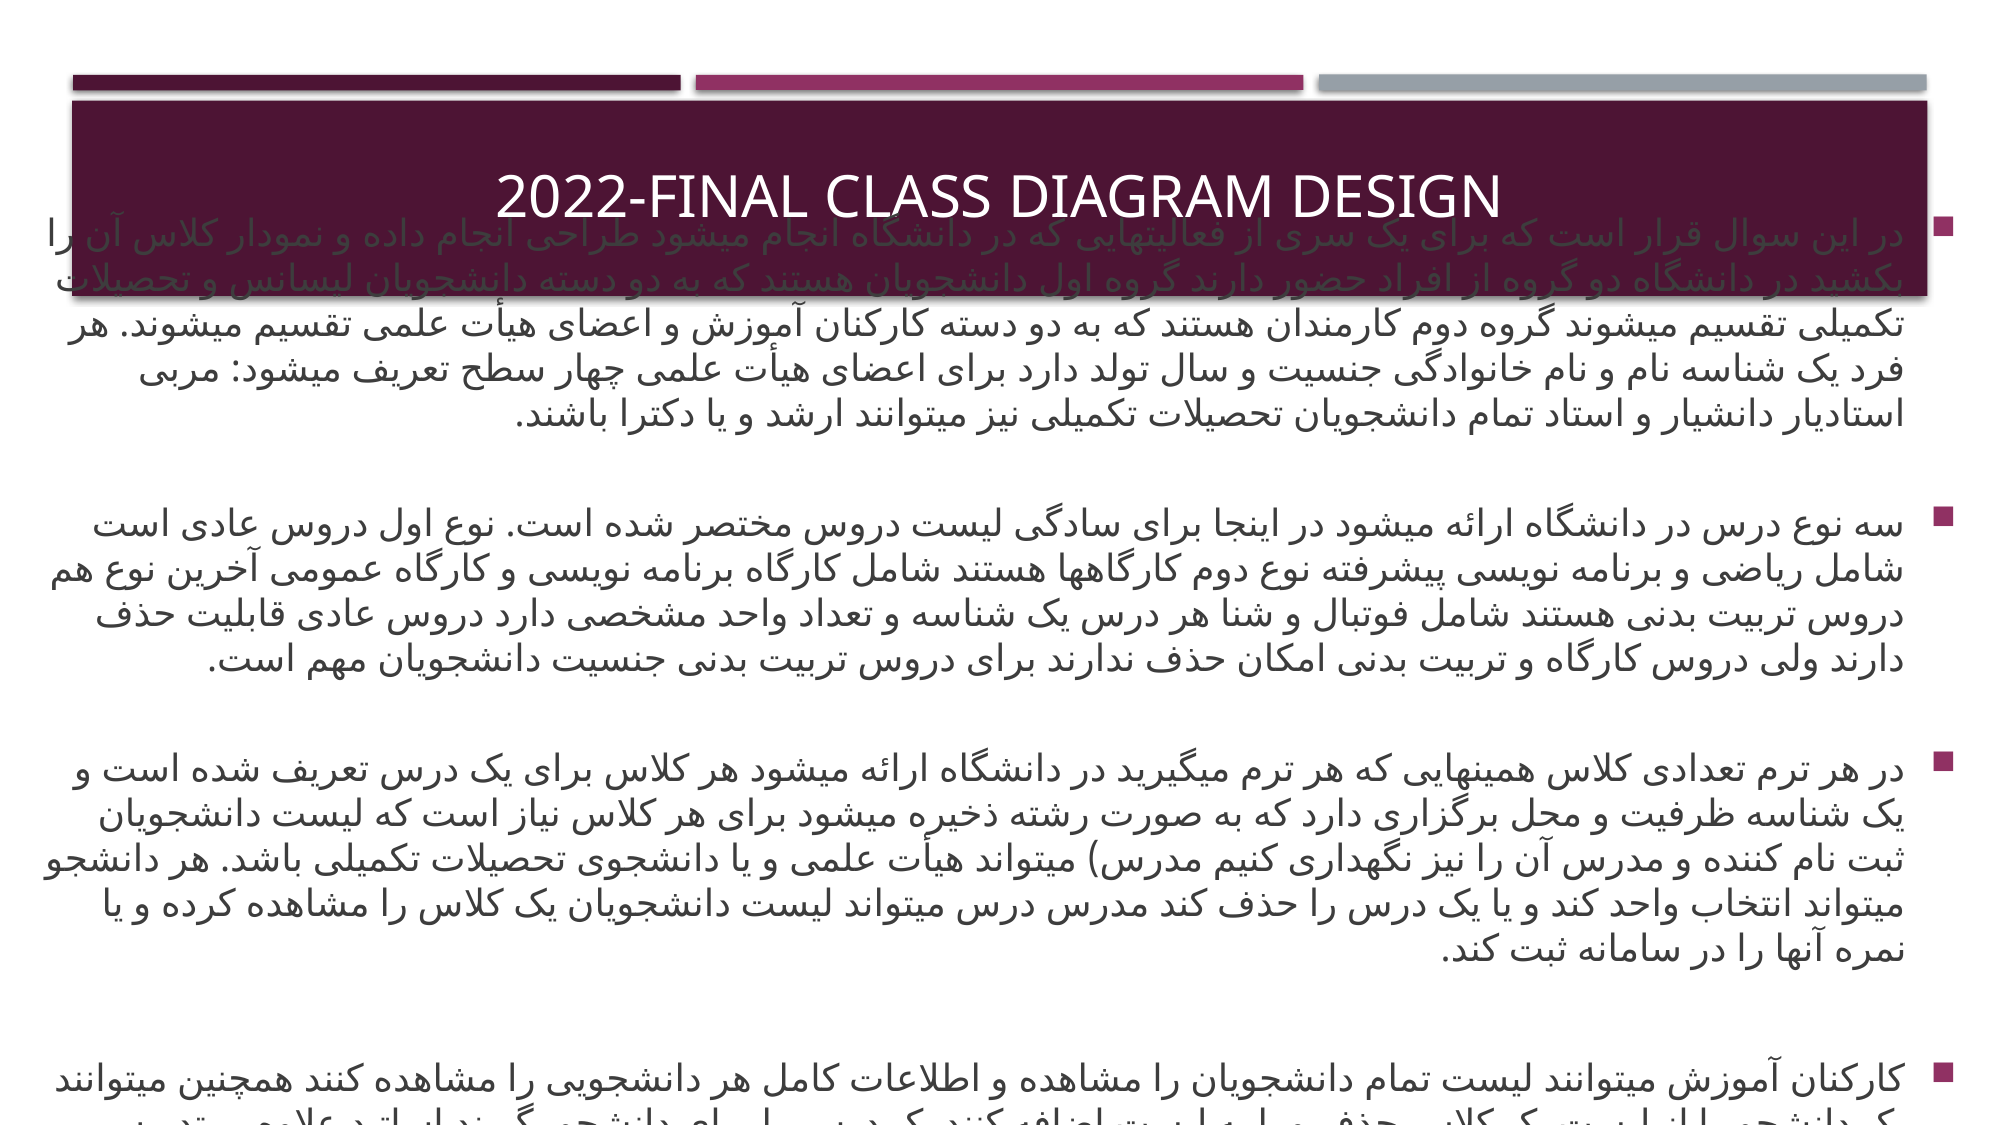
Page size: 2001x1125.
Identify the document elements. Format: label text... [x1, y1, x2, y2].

title 2022-final class diagram design [95, 70, 1905, 237]
list در این سوال قرار است که برای یک سری از فعالیتهایی که در دانشگاه انجام میشود طراحی انجام داده و نمودار کلاس آن را بکشید در دانشگاه دو گروه از افراد حضور دارند گروه اول دانشجویان هستند که به دو دسته دانشجویان لیسانس و تحصیلات تکمیلی تقسیم میشوند گروه دوم کارمندان هستند که به دو دسته کارکنان آموزش و اعضای هیأت علمی تقسیم میشوند. هر فرد یک شناسه نام و نام خانوادگی جنسیت و سال تولد دارد برای اعضای هیأت علمی چهار سطح تعریف میشود: مربی استادیار دانشیار و استاد تمام دانشجویان تحصیلات تکمیلی نیز میتوانند ارشد و یا دکترا باشند. سه نوع درس در دانشگاه ارائه میشود در اینجا برای سادگی لیست دروس مختصر شده است. نوع اول دروس عادی است شامل ریاضی و برنامه نویسی پیشرفته نوع دوم کارگاهها هستند شامل کارگاه برنامه نویسی و کارگاه عمومی آخرین نوع هم دروس تربیت بدنی هستند شامل فوتبال و شنا هر درس یک شناسه و تعداد واحد مشخصی دارد دروس عادی قابلیت حذف دارند ولی دروس کارگاه و تربیت بدنی امکان حذف ندارند برای دروس تربیت بدنی جنسیت دانشجویان مهم است. در هر ترم تعدادی کلاس همینهایی که هر ترم میگیرید در دانشگاه ارائه میشود هر کلاس برای یک درس تعریف شده است و یک شناسه ظرفیت و محل برگزاری دارد که به صورت رشته ذخیره میشود برای هر کلاس نیاز است که لیست دانشجویان ثبت نام کننده و مدرس آن را نیز نگهداری کنیم مدرس) میتواند هیأت علمی و یا دانشجوی تحصیلات تکمیلی باشد. هر دانشجو میتواند انتخاب واحد کند و یا یک درس را حذف کند مدرس درس میتواند لیست دانشجویان یک کلاس را مشاهده کرده و یا نمره آنها را در سامانه ثبت کند. کارکنان آموزش میتوانند لیست تمام دانشجویان را مشاهده و اطلاعات کامل هر دانشجویی را مشاهده کنند همچنین میتوانند یک دانشجو را از لیست یک کلاس حذف و یا به لیست اضافه کنند یک درس را برای دانشجو بگیرند اساتید علاوه بر تدریس میتوانند دانشجویان را راهنمایی کنند. [27, 293, 1973, 1105]
